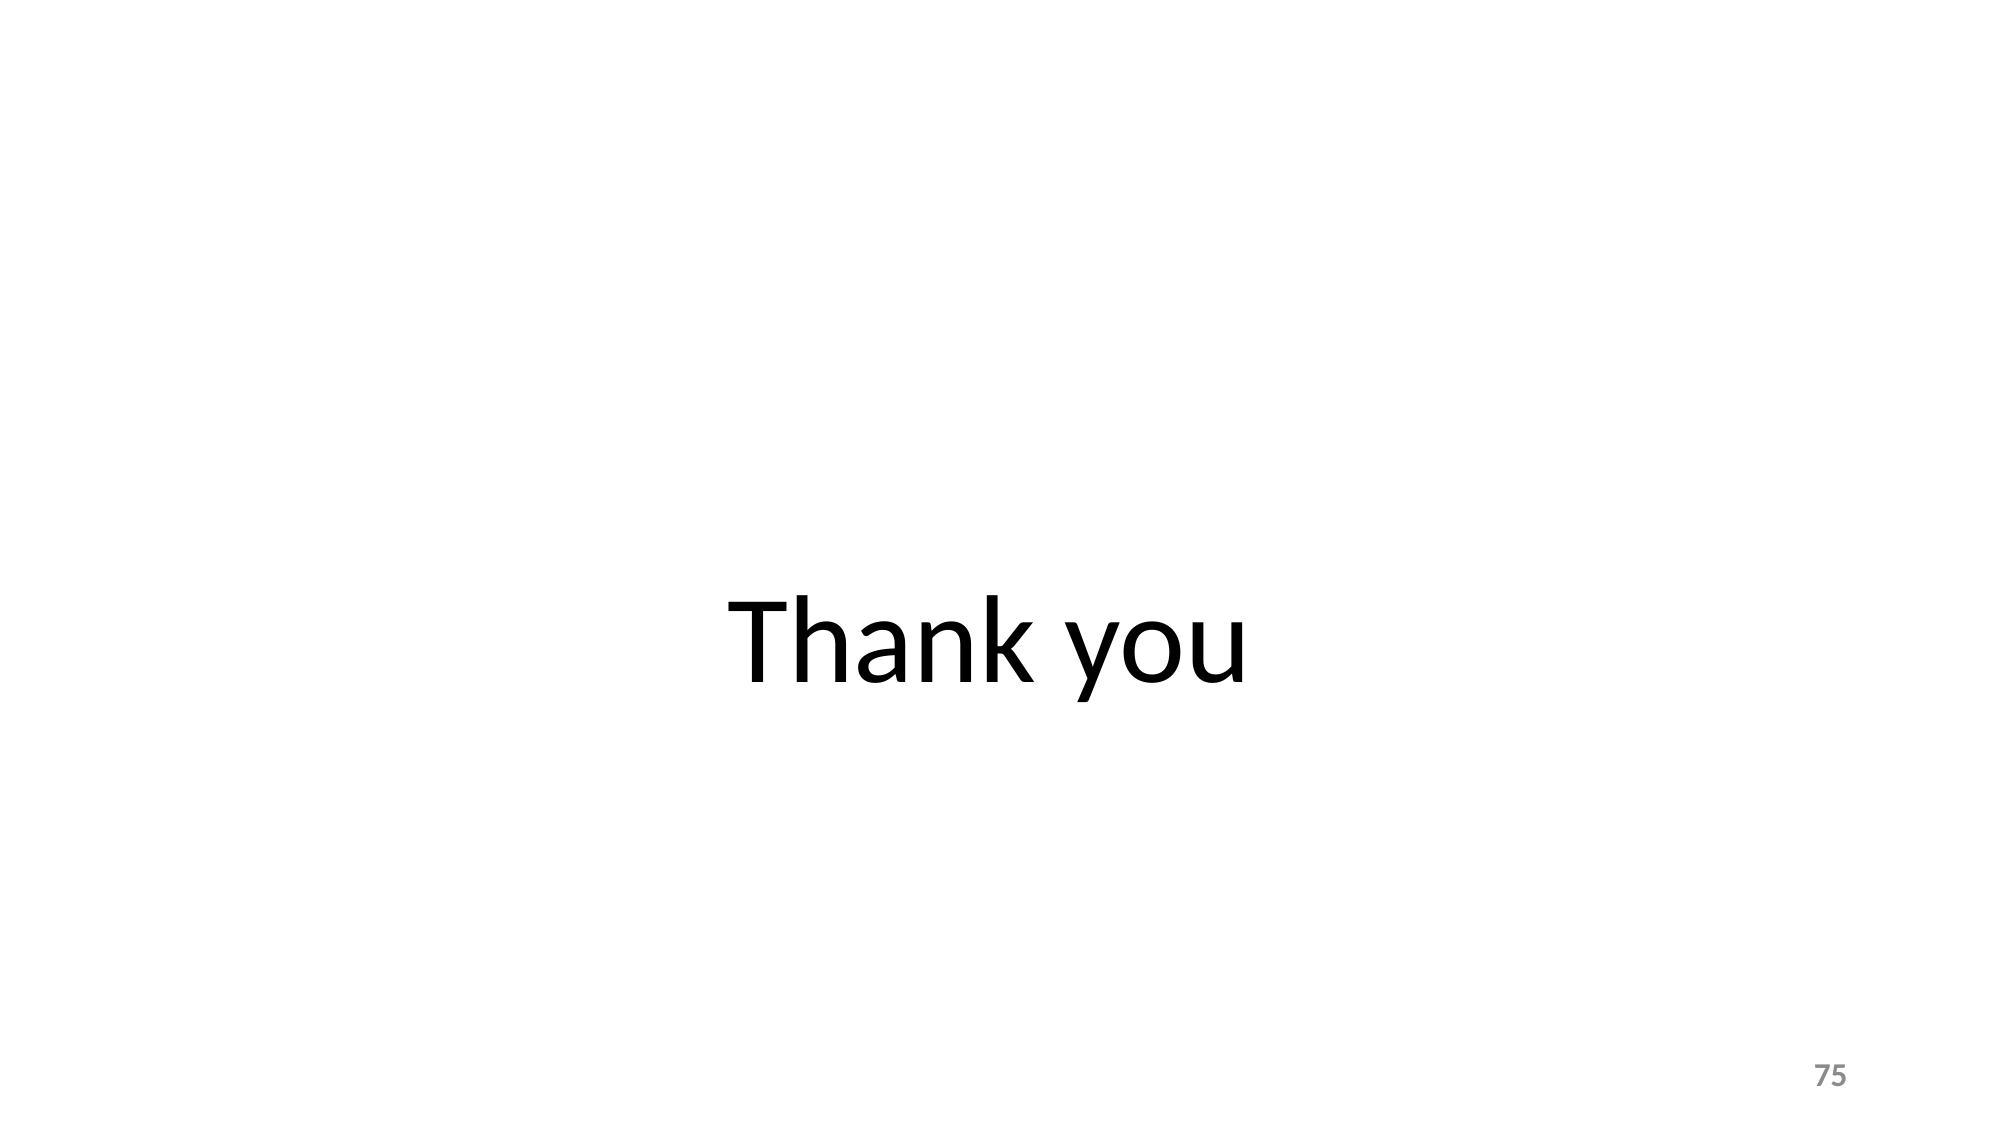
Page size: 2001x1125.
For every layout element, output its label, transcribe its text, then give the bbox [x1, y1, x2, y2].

text_box Thank you [712, 549, 1288, 715]
slide_number 75 [1412, 1042, 1863, 1103]
